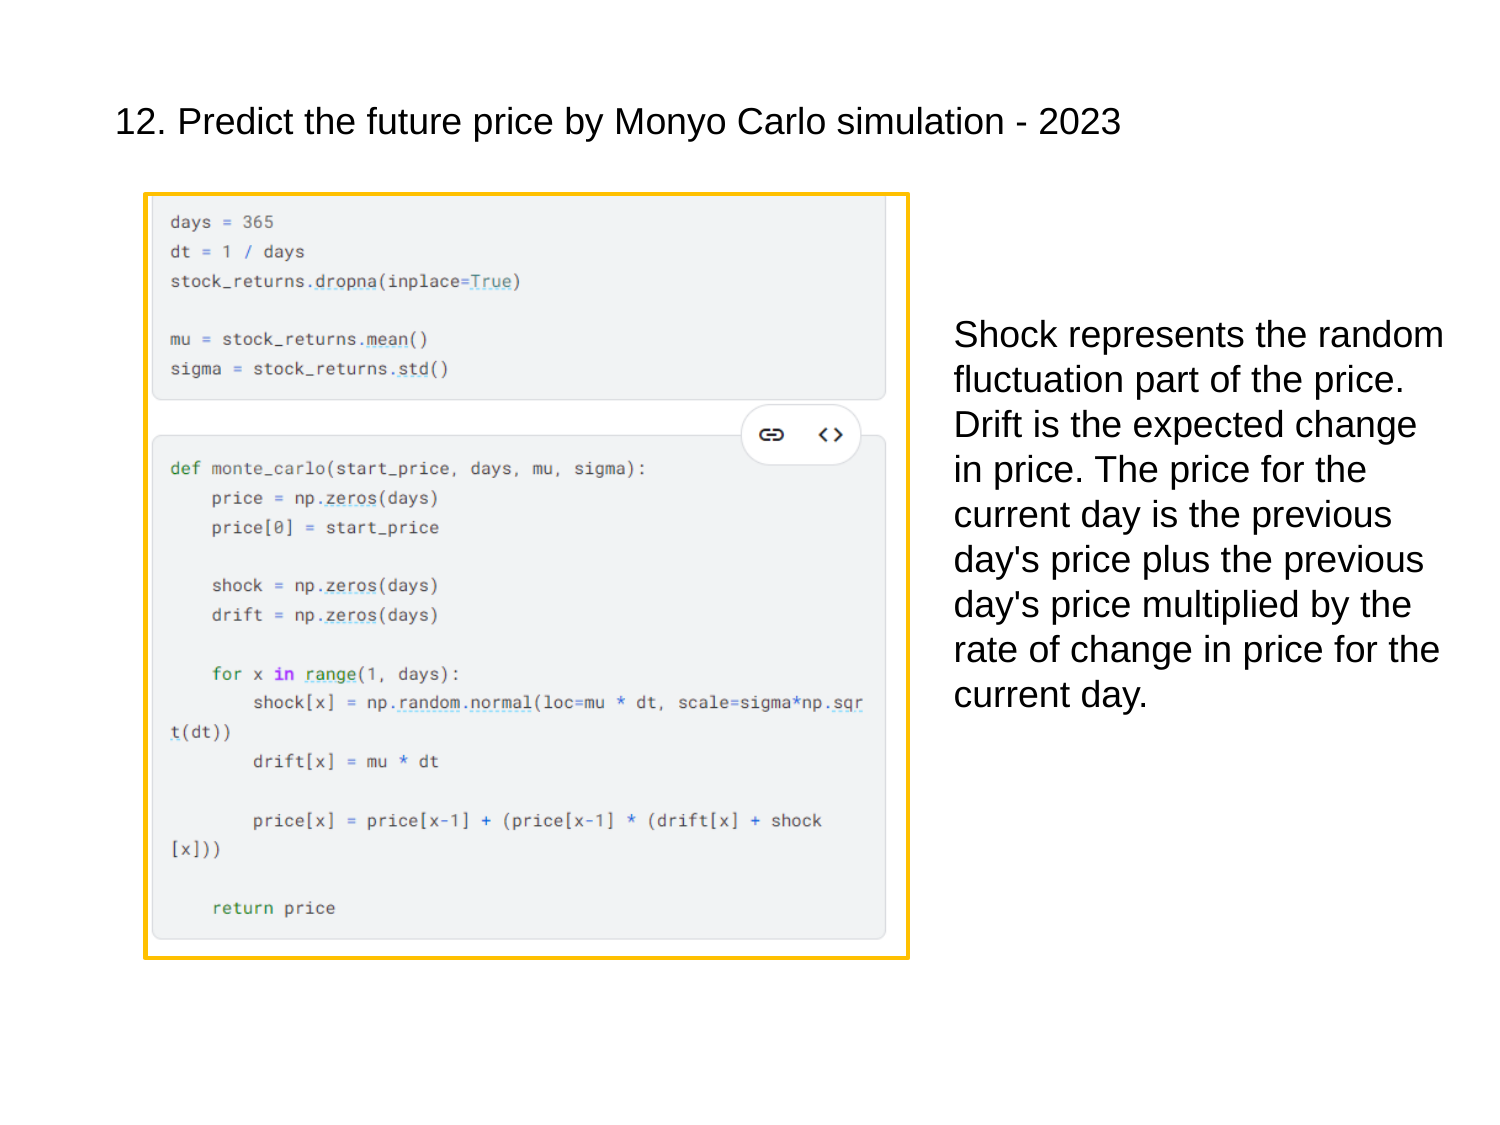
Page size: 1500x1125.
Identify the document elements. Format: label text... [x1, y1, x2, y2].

picture [147, 196, 906, 956]
text_box Shock represents the random fluctuation part of the price. Drift is the expected change in price. The price for the current day is the previous day's price plus the previous day's price multiplied by the rate of change in price for the current day. [938, 302, 1464, 723]
text_box 12. Predict the future price by Monyo Carlo simulation - 2023 [100, 89, 1253, 150]
